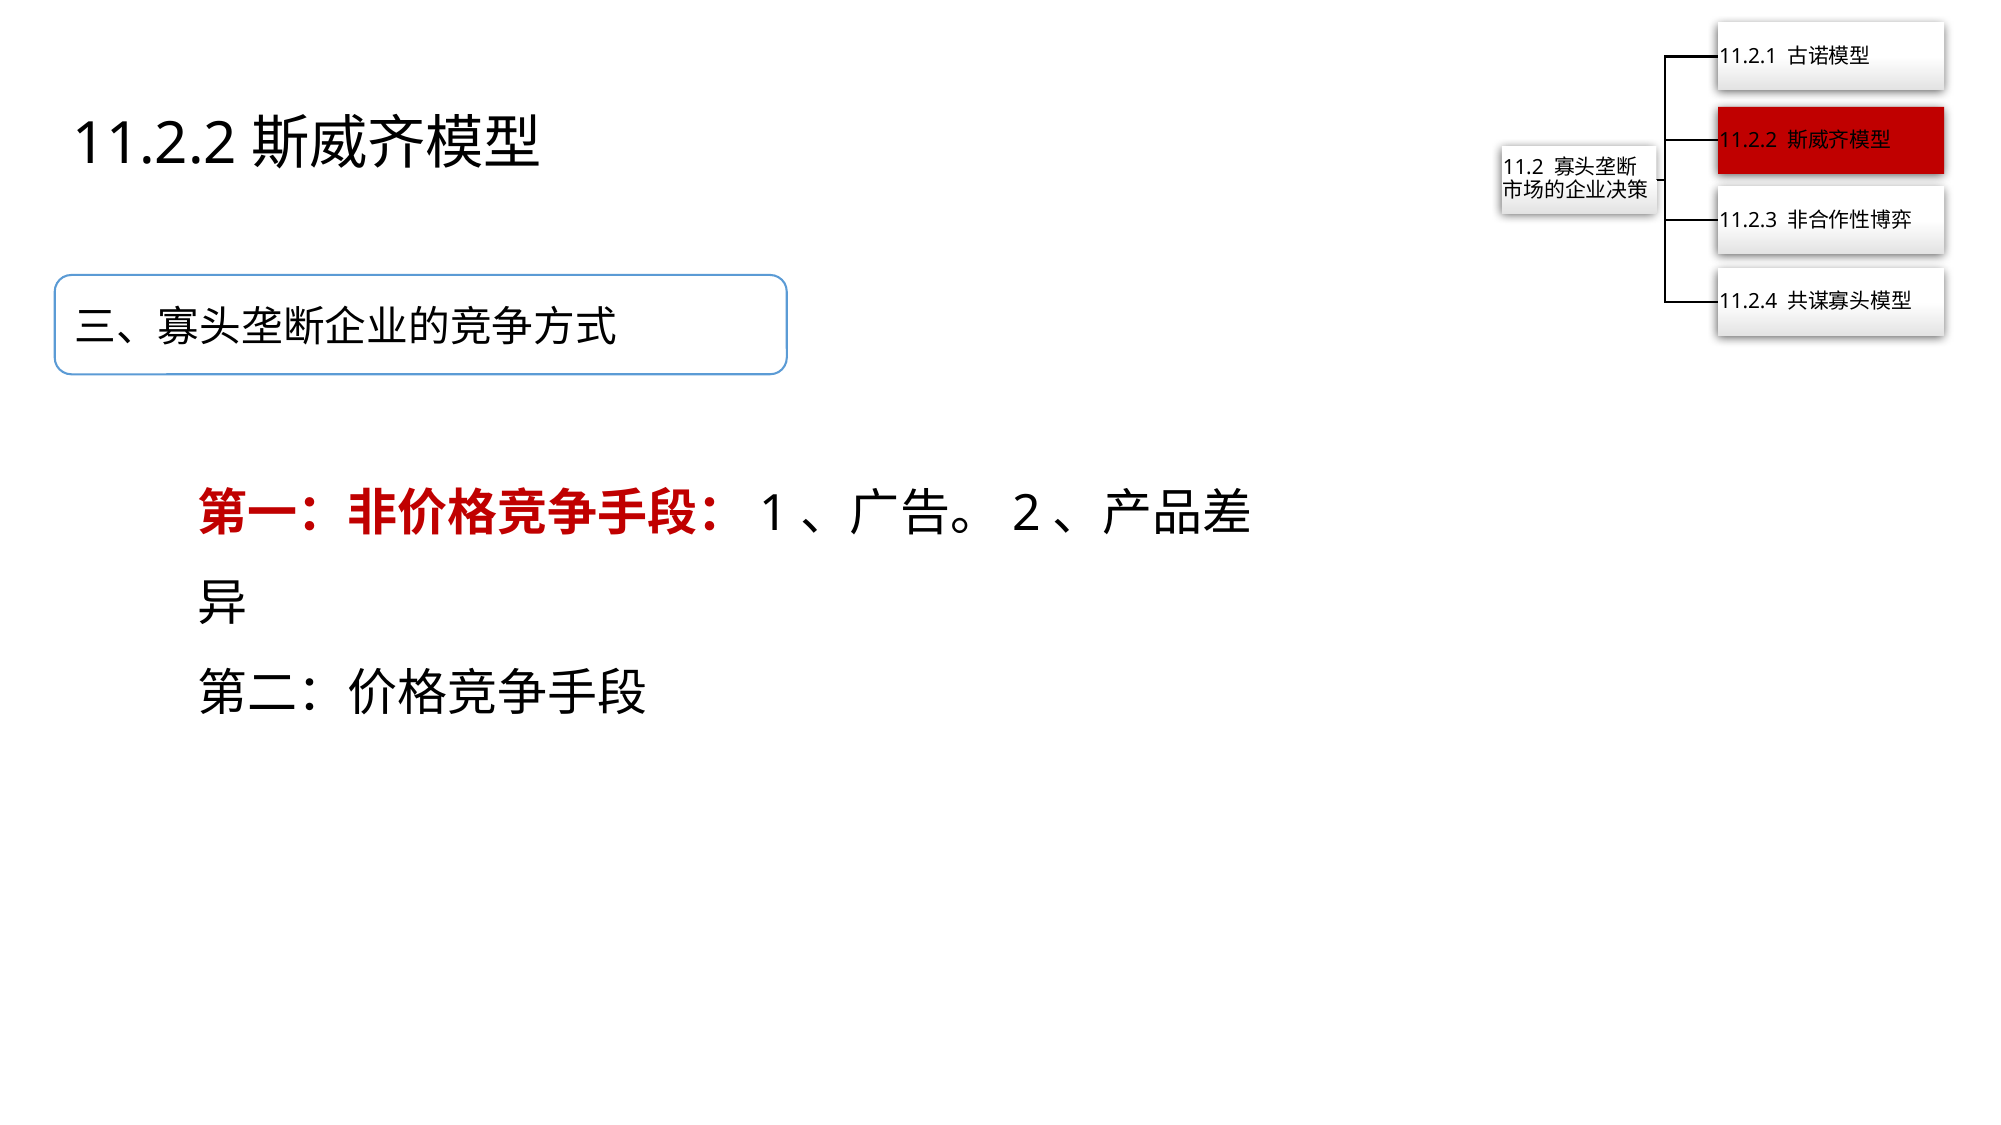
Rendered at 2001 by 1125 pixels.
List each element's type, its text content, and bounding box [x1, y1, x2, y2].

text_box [1501, 0, 2000, 353]
text_box 11.2.2斯威齐模型 [54, 95, 1501, 184]
text_box 三、寡头垄断企业的竞争方式 [53, 273, 788, 376]
text_box 第一：非价格竞争手段：1、广告。2、产品差异 第二：价格竞争手段 [182, 443, 1312, 728]
